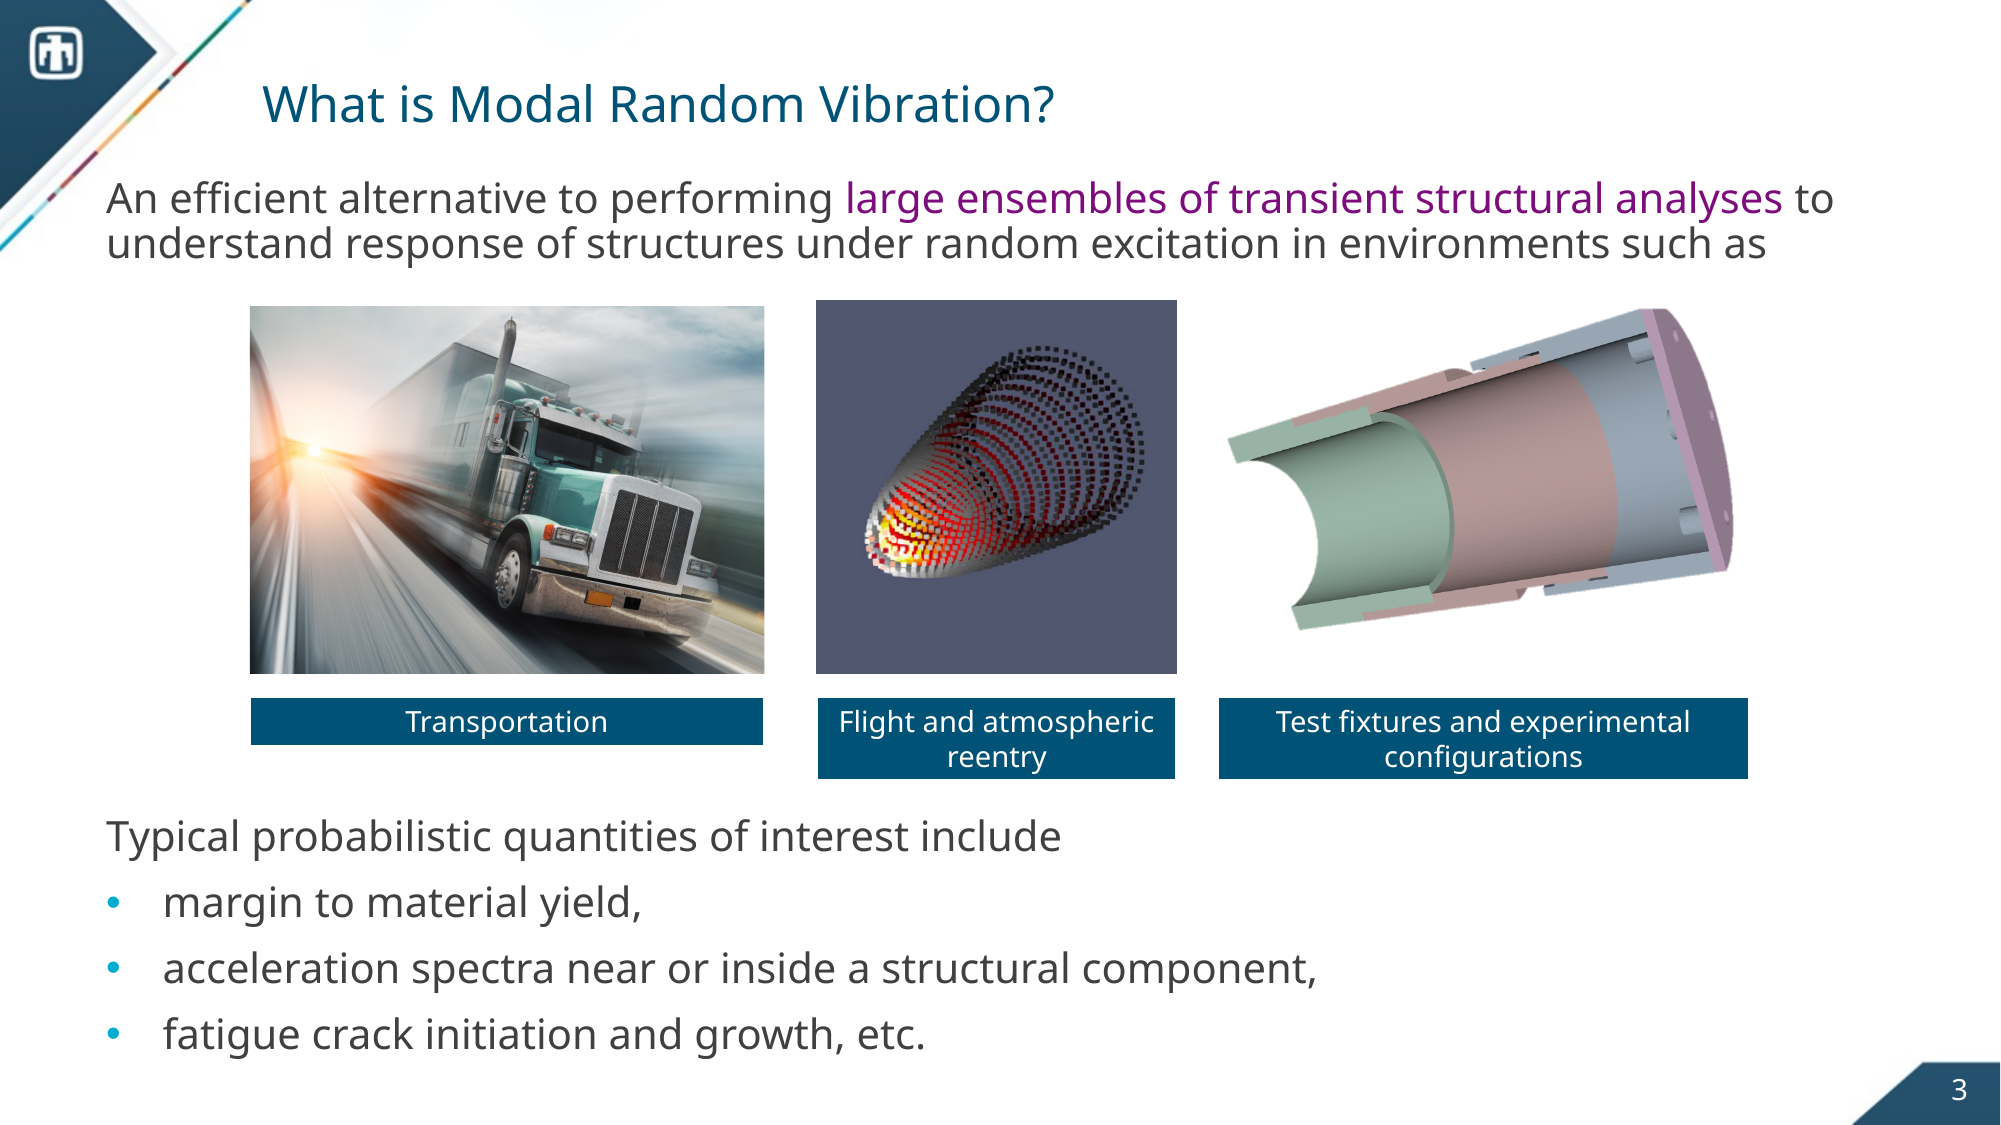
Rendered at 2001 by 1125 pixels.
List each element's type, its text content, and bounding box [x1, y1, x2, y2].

title What is Modal Random Vibration? [262, 42, 1919, 169]
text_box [249, 270, 1750, 783]
list An efficient alternative to performing large ensembles of transient structural analyses to understand response of structures under random excitation in environments such as Typical probabilistic quantities of interest include margin to material yield, acceleration spectra near or inside a structural component, fatigue crack initiation and growth, etc. [106, 169, 1919, 1083]
slide_number 3 [1919, 1061, 2000, 1122]
picture [0, 0, 2001, 1125]
